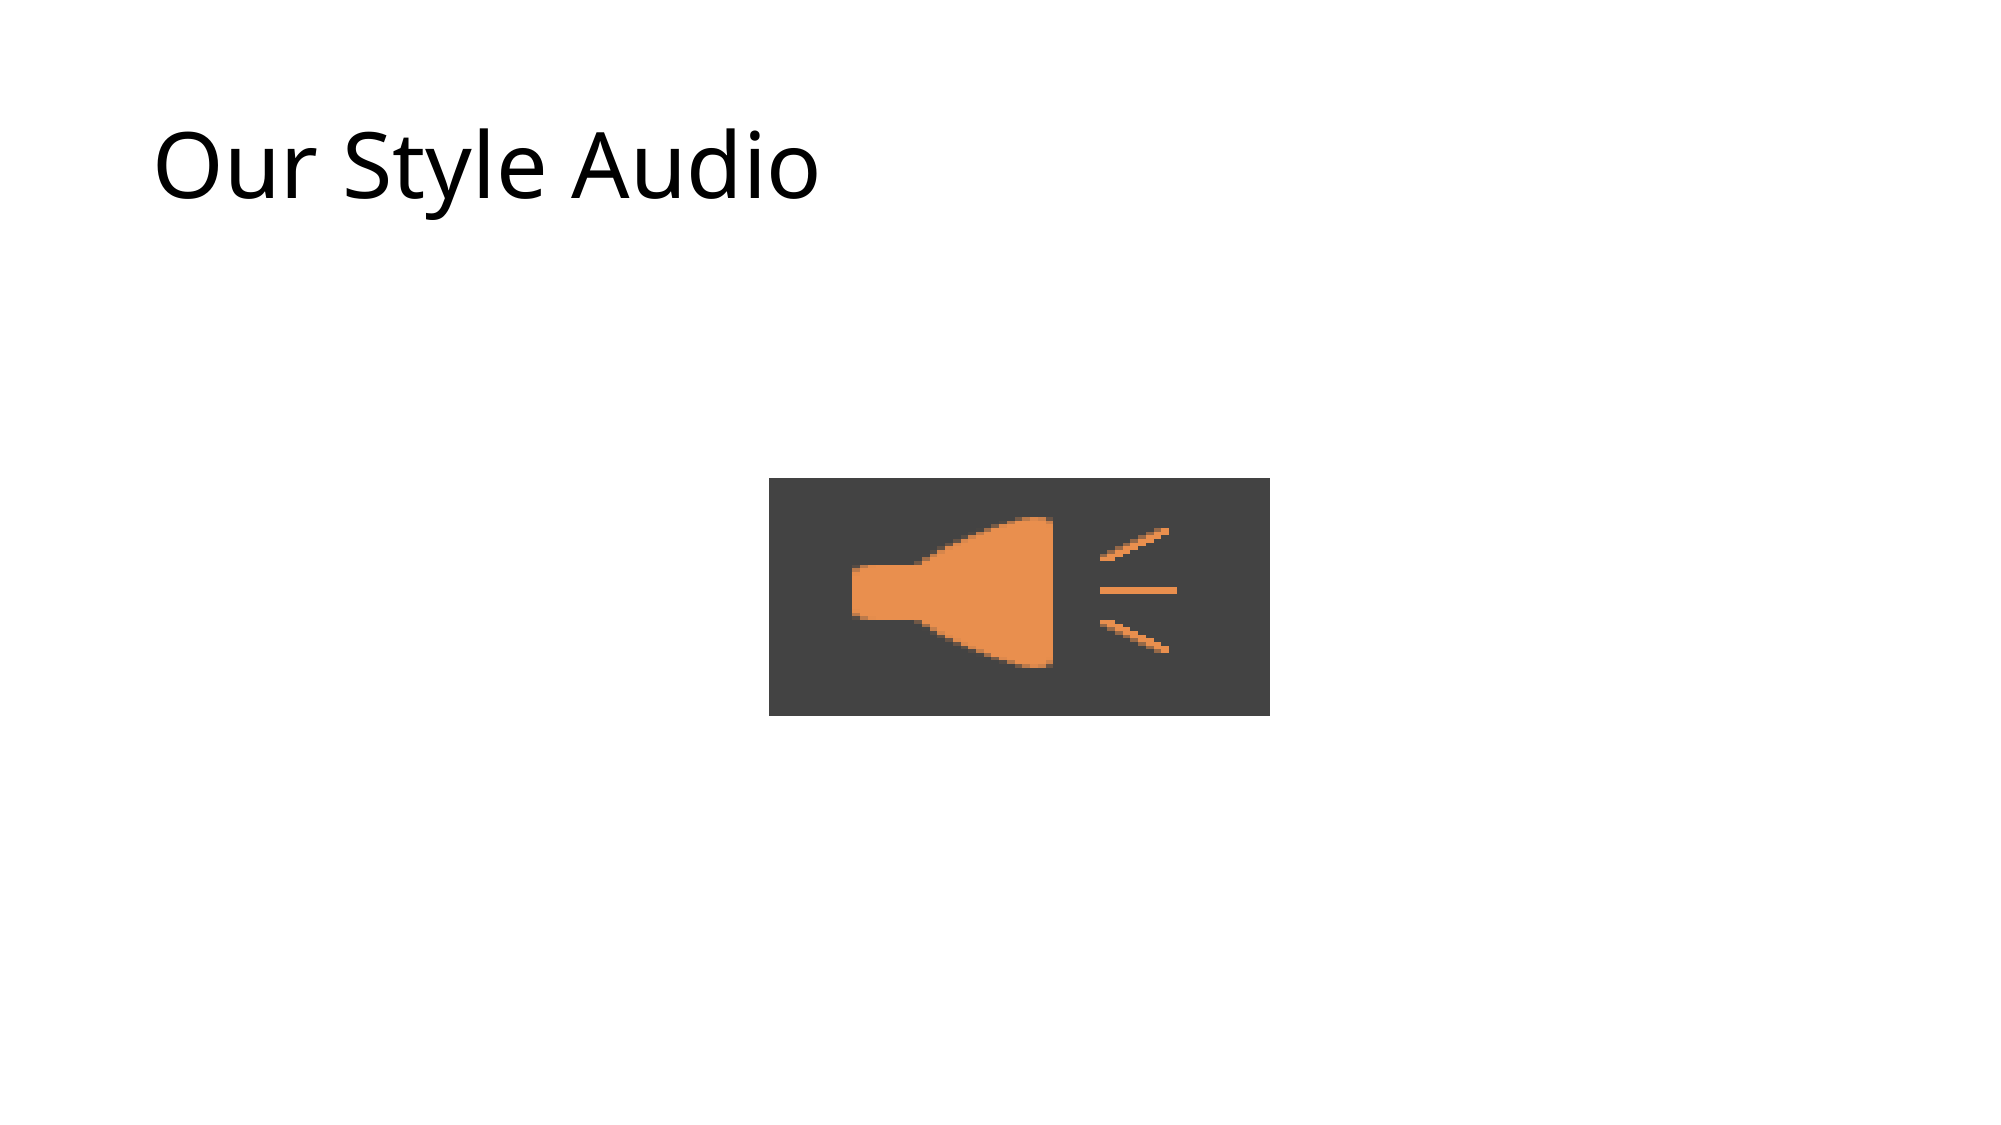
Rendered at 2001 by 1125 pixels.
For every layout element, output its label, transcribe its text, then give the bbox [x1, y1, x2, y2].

title Our Style Audio [137, 59, 1863, 278]
picture [767, 476, 1271, 717]
